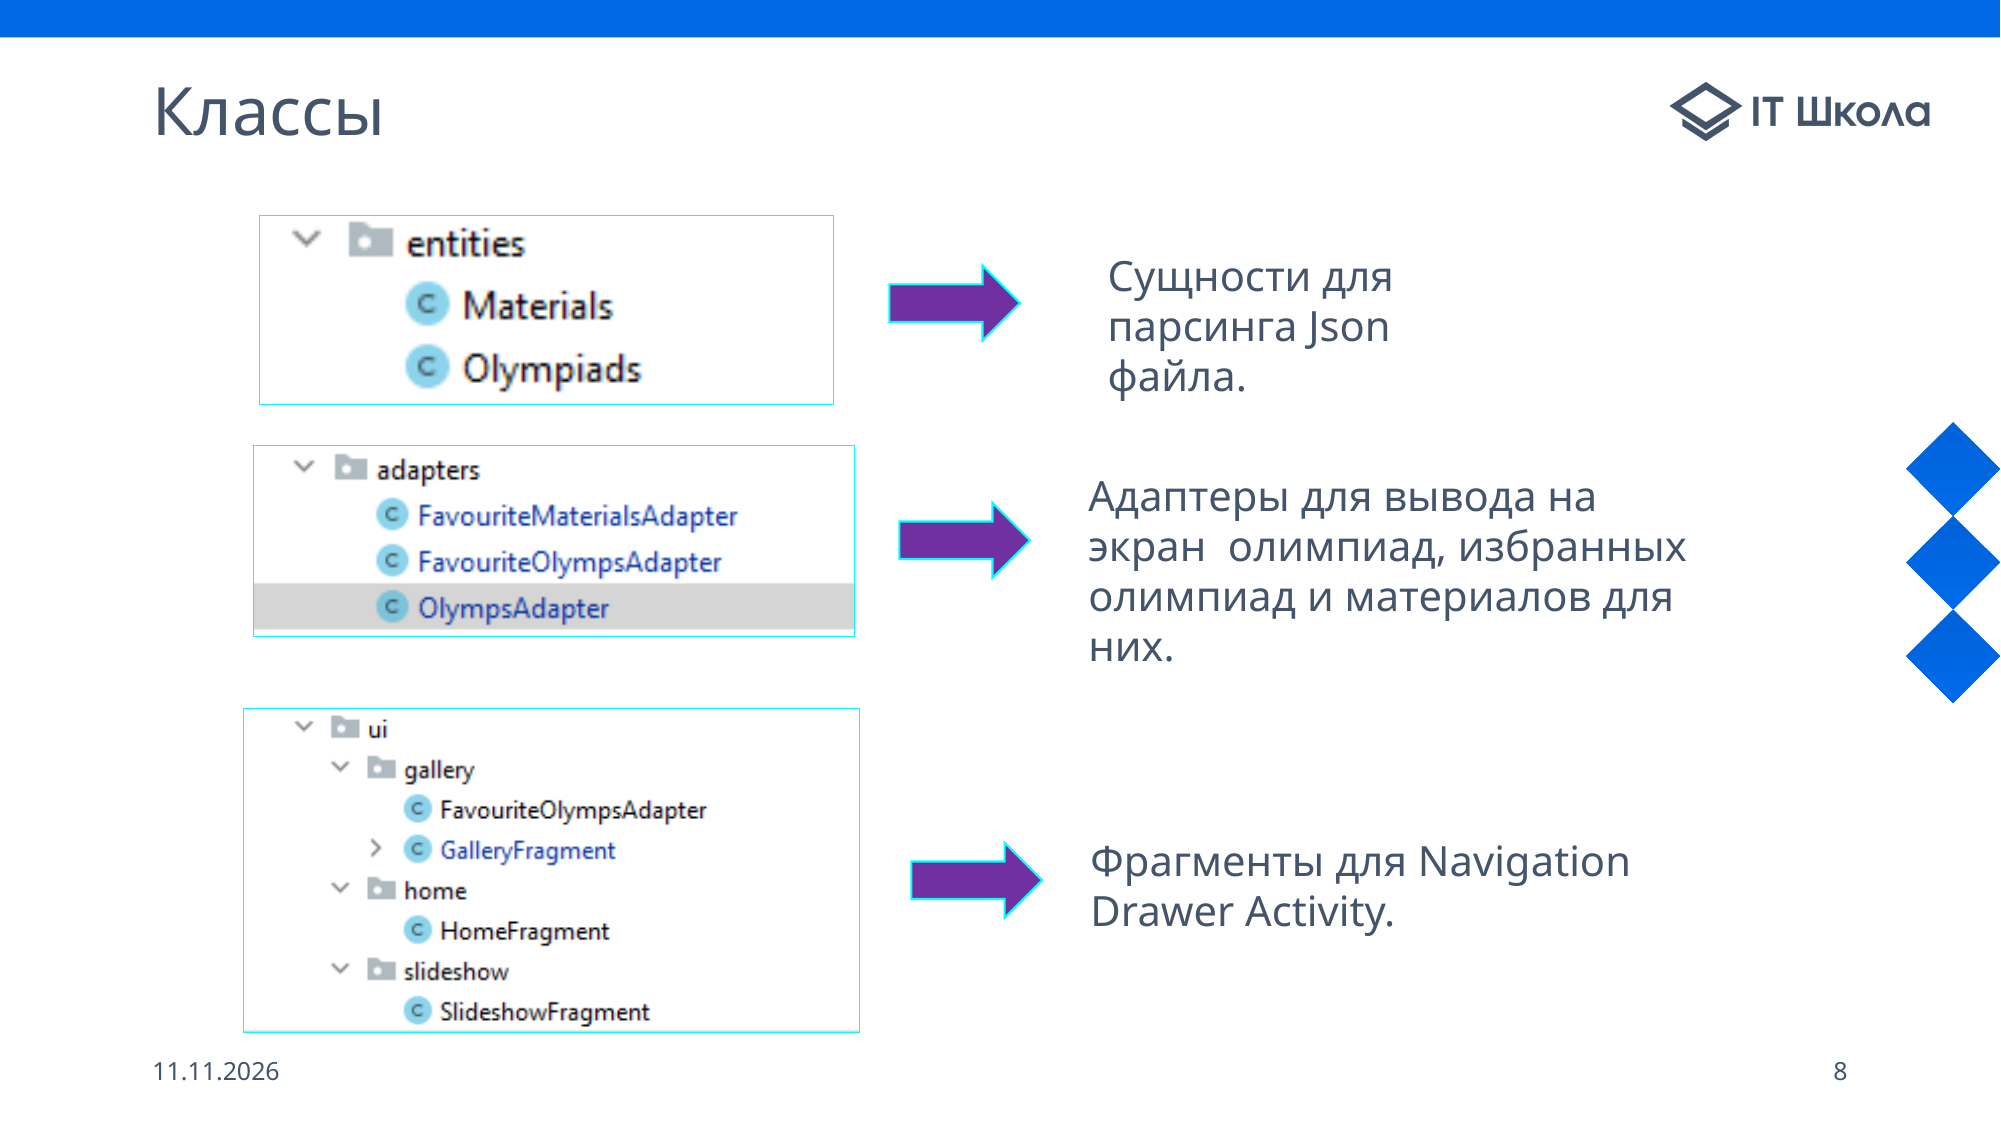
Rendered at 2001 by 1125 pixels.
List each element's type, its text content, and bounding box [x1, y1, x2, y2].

picture [259, 215, 834, 405]
picture [253, 445, 855, 637]
text_box Сущности для парсинга Json файла. [1092, 242, 1535, 407]
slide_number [137, 1042, 588, 1103]
text_box Фрагменты для Navigation Drawer Activity. [1075, 827, 1665, 942]
text_box [898, 500, 1032, 581]
title Классы [137, 59, 1657, 174]
text_box [910, 840, 1044, 921]
picture [1614, 46, 1985, 177]
picture [243, 708, 860, 1033]
text_box Адаптеры для вывода на экран олимпиад, избранных олимпиад и материалов для них. [1073, 462, 1725, 678]
slide_number 8 [1412, 1042, 1863, 1103]
text_box [888, 263, 1022, 344]
